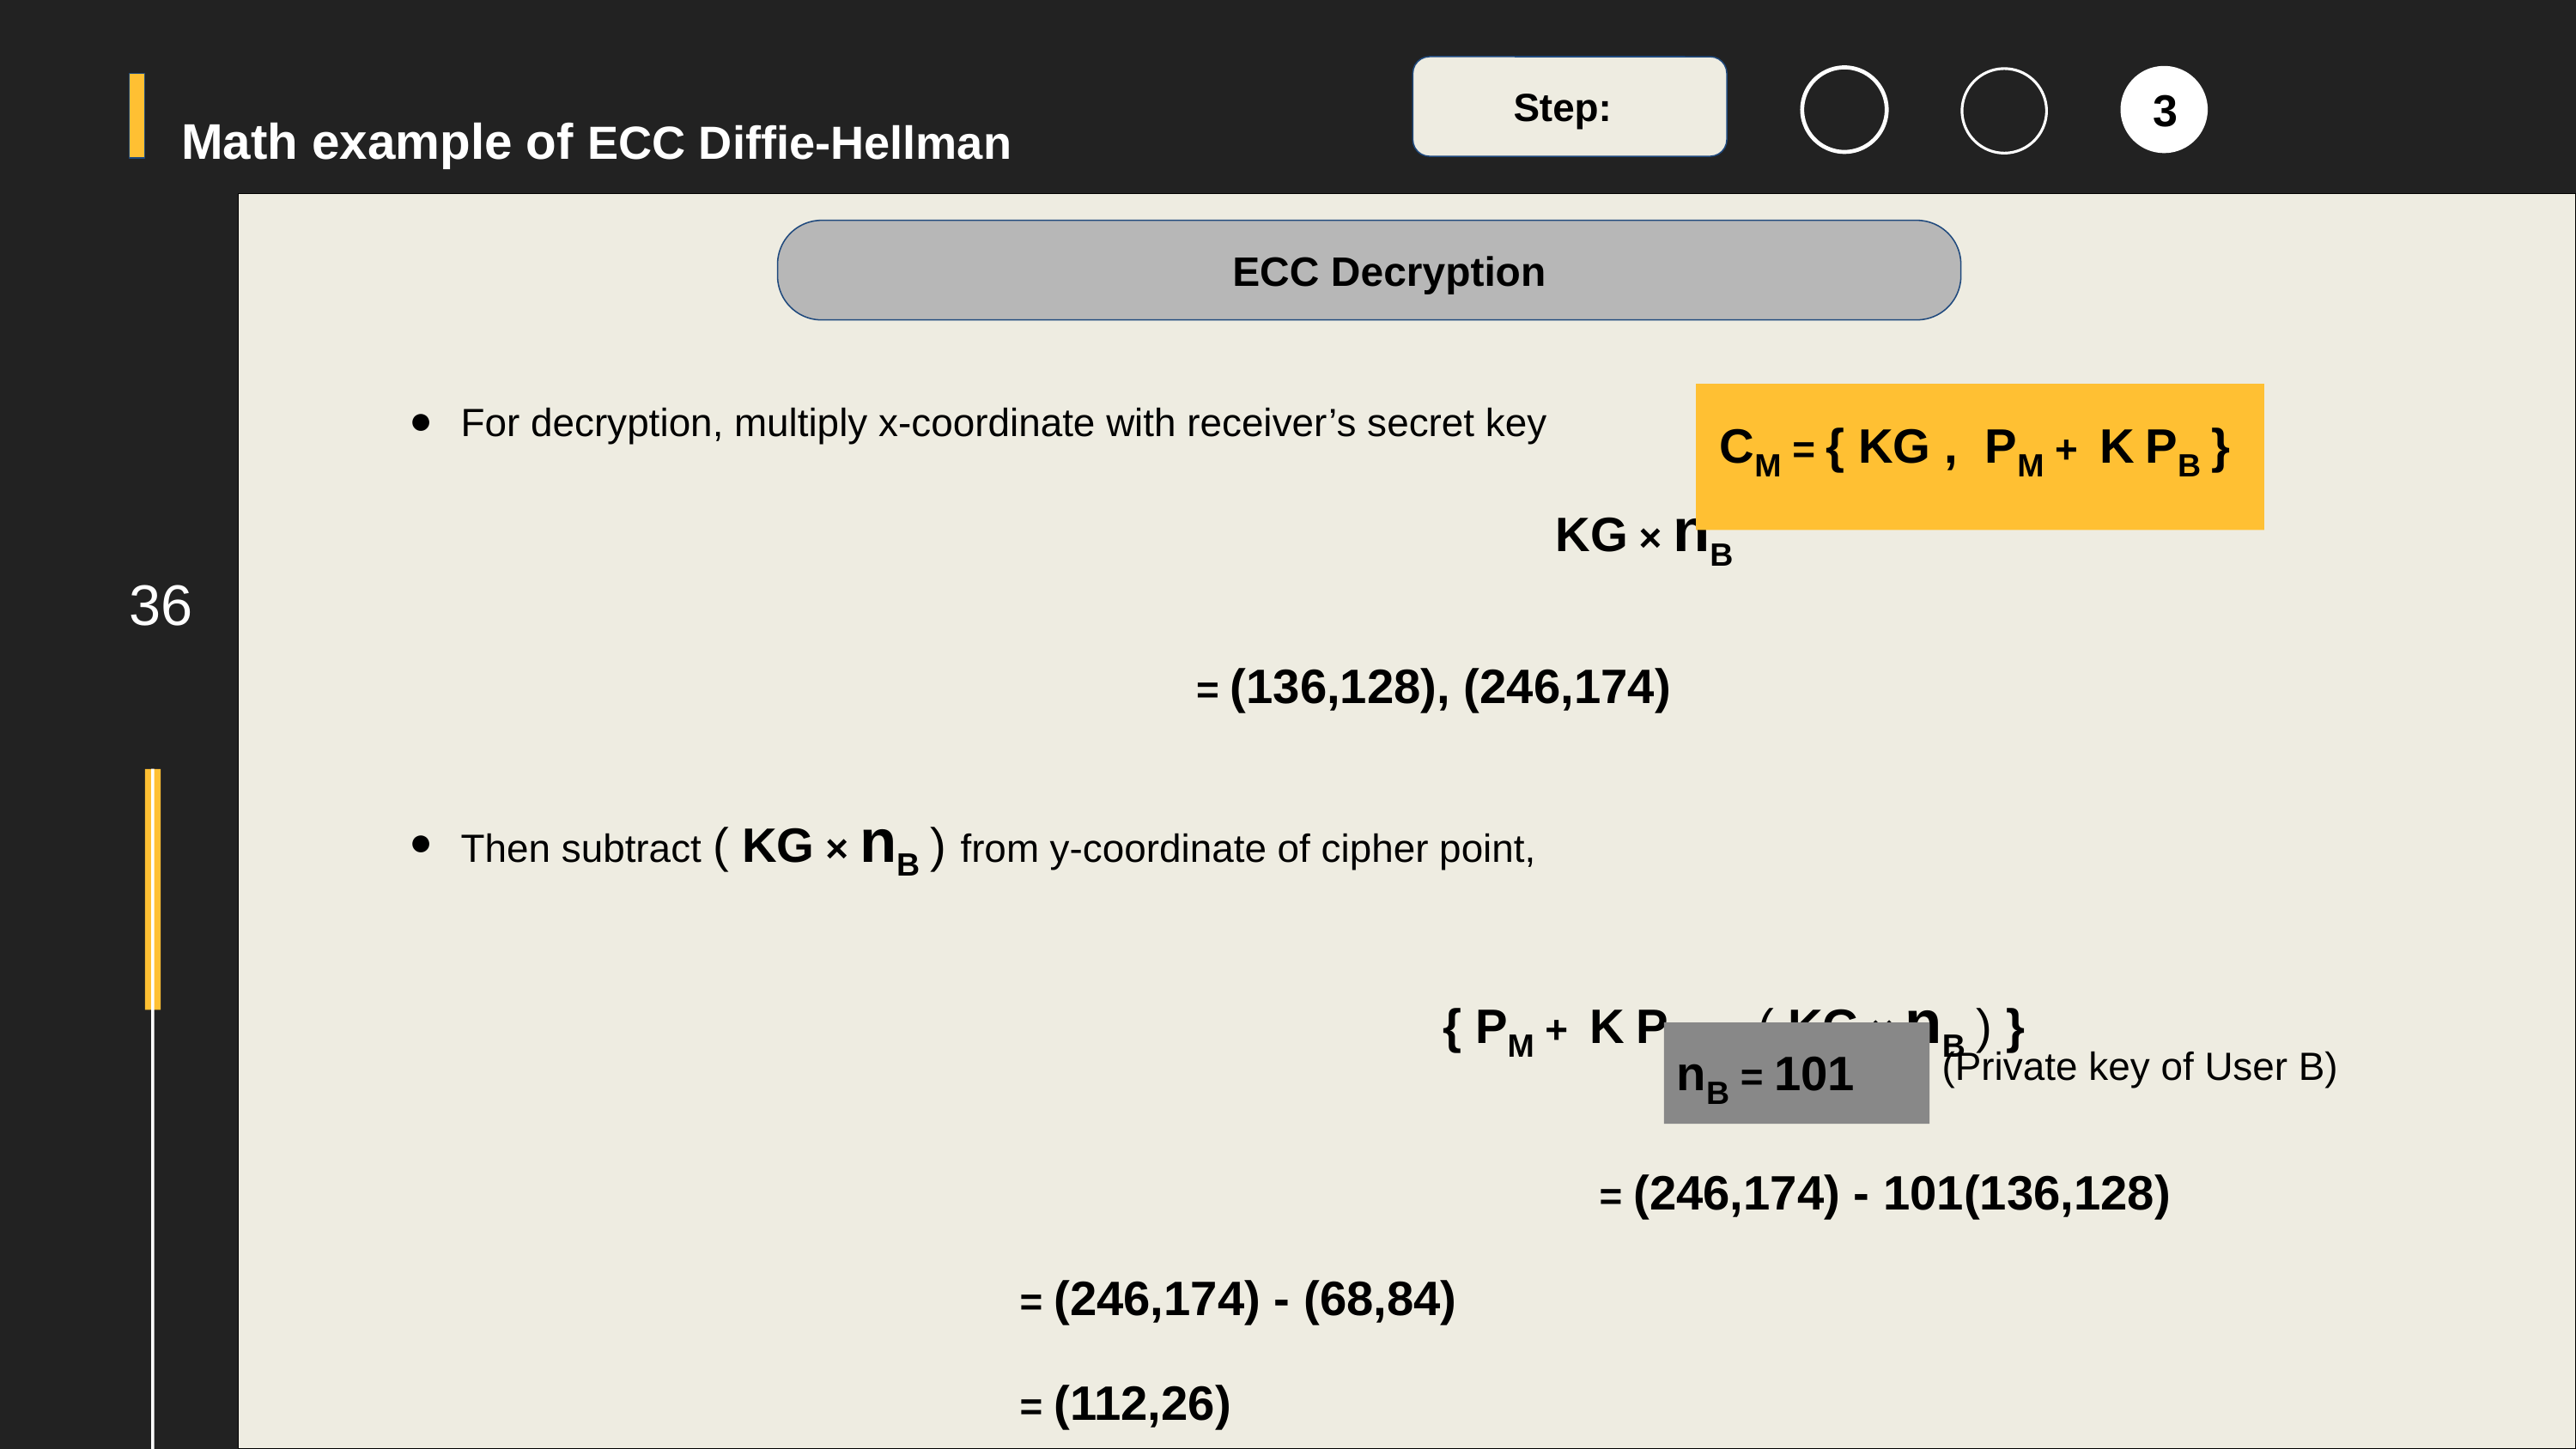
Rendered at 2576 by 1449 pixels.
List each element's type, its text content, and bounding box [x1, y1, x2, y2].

text_box For decryption, multiply x-coordinate with receiver’s secret key KG × nB = (136,128), (246,174) Then subtract ( KG × nB ) from y-coordinate of cipher point, { PM + K PB - ( KG × nB ) } = (246,174) - 101(136,128) = (246,174) - (68,84) = (112,26) = PM So the receiver gets the same point. [383, 384, 2264, 1449]
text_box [144, 768, 161, 1449]
text_box [1413, 56, 1727, 157]
text_box ECC Decryption [1219, 232, 1657, 307]
text_box [1961, 68, 2047, 154]
text_box Math example of ECC Diffie-Hellman [0, 85, 1012, 170]
text_box Step: [1500, 70, 1728, 143]
text_box (Private key of User B) [1929, 1028, 2366, 1101]
text_box [777, 220, 1961, 320]
text_box [238, 193, 2576, 1449]
text_box [2122, 75, 2140, 144]
text_box [129, 73, 145, 158]
text_box 3 [2140, 69, 2201, 149]
text_box [2201, 88, 2207, 131]
text_box [1801, 67, 1887, 152]
text_box nB = 101 [1663, 1022, 1930, 1125]
text_box 36 [93, 567, 228, 637]
text_box CM = { KG , PM + K PB } [1696, 384, 2264, 530]
